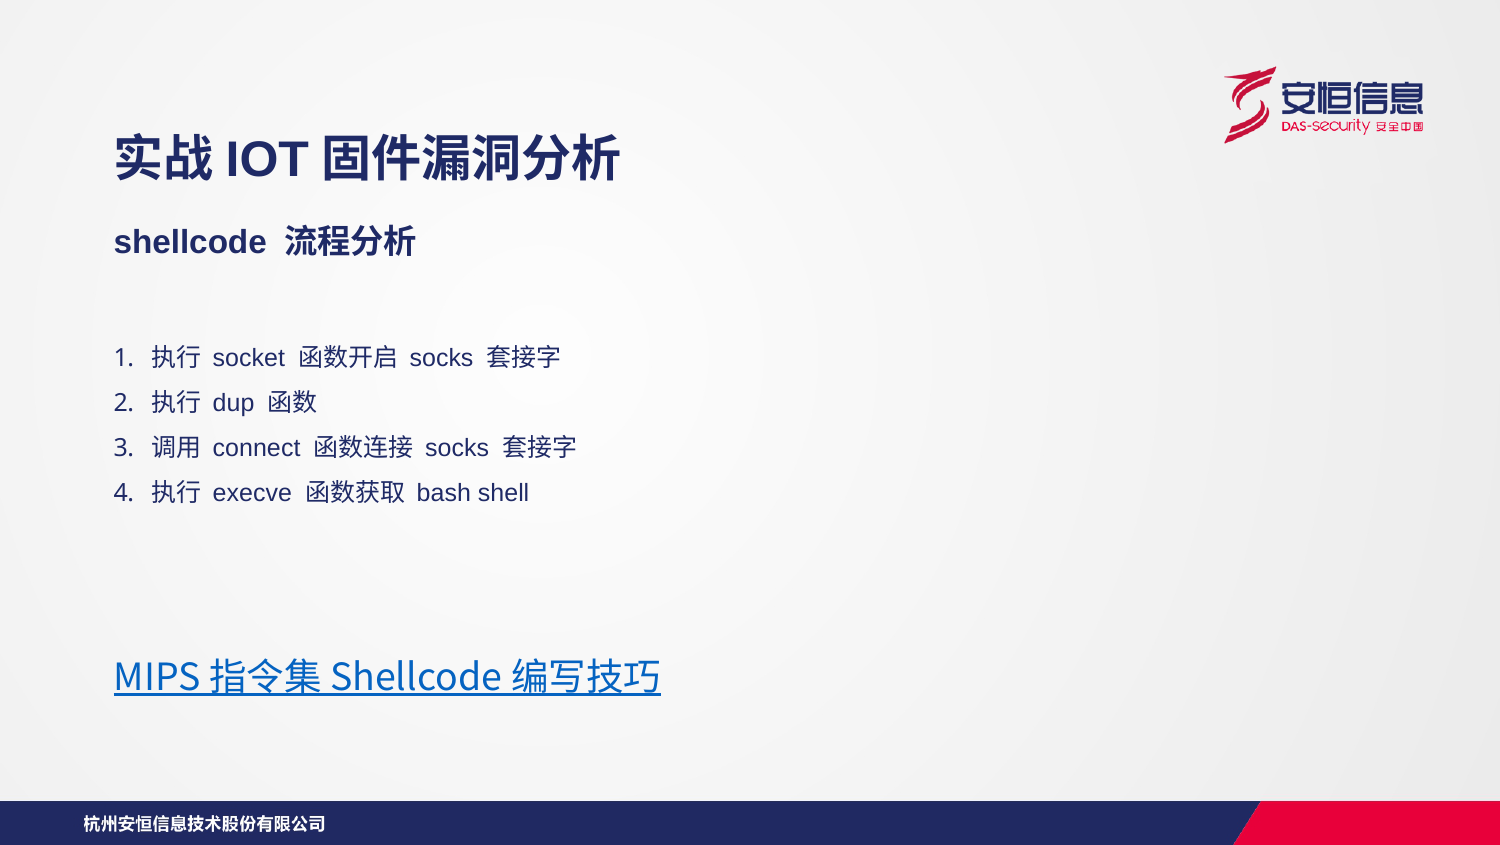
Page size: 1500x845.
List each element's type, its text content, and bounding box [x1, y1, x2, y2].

picture [0, 0, 1500, 845]
text_box 实战IOT固件漏洞分析 [98, 118, 791, 194]
text_box MIPS 指令集 Shellcode 编写技巧 [98, 645, 920, 715]
text_box shellcode 流程分析 [98, 213, 823, 268]
text_box 执行 socket 函数开启 socks 套接字 执行 dup 函数 调用 connect 函数连接 socks 套接字 执行 execve 函数获取 bash shell [98, 319, 1266, 559]
